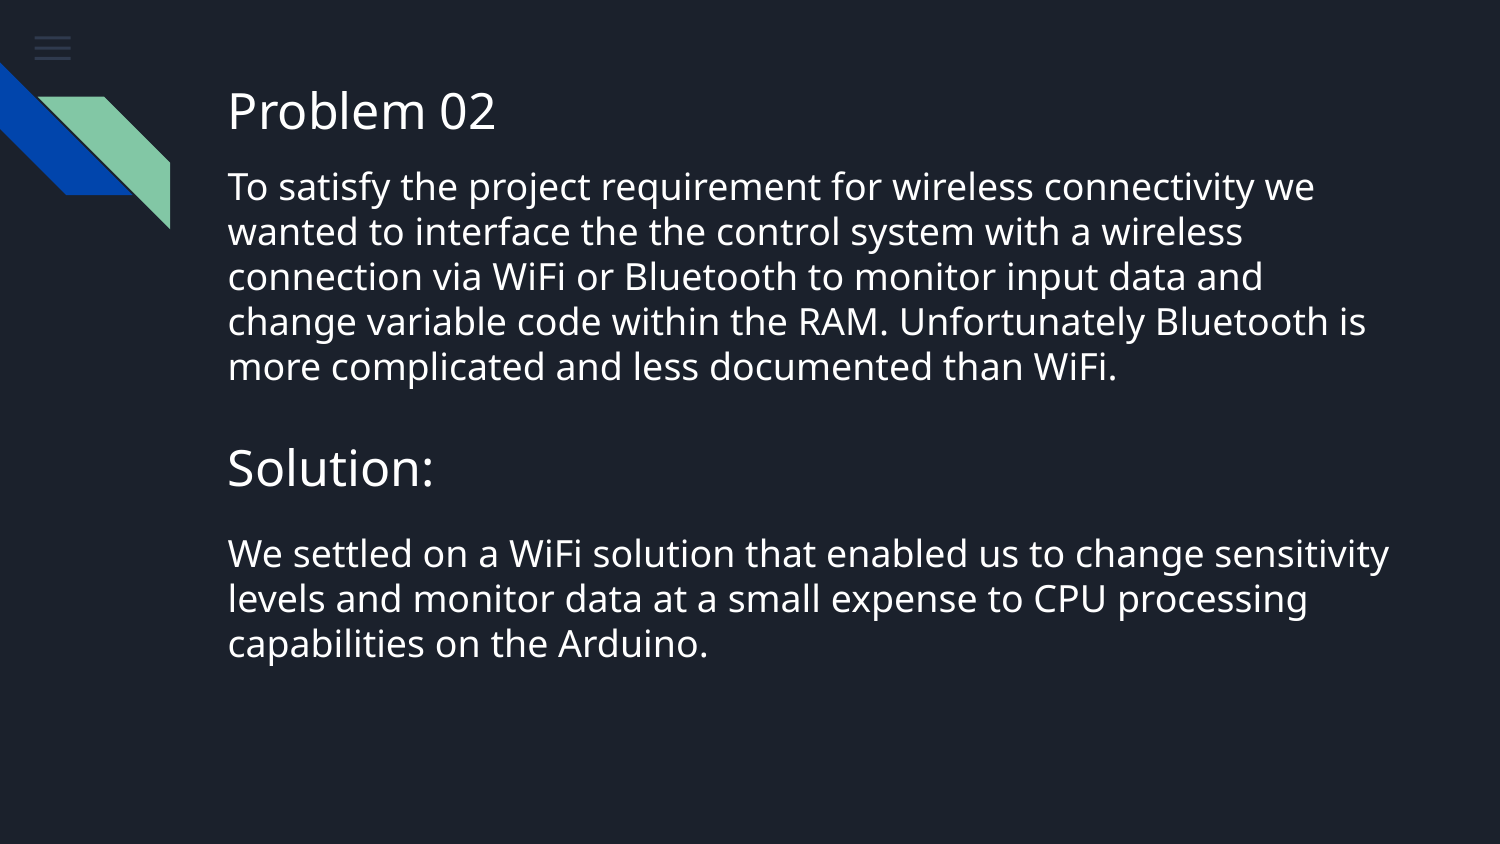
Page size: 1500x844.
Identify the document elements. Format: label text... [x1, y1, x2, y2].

text_box Solution: [212, 421, 1417, 512]
text_box To satisfy the project requirement for wireless connectivity we wanted to interface the the control system with a wireless connection via WiFi or Bluetooth to monitor input data and change variable code within the RAM. Unfortunately Bluetooth is more complicated and less documented than WiFi. [212, 147, 1417, 403]
text_box [147, 503, 1352, 570]
title Problem 02 [212, 64, 1368, 147]
text_box We settled on a WiFi solution that enabled us to change sensitivity levels and monitor data at a small expense to CPU processing capabilities on the Arduino. [212, 515, 1417, 681]
